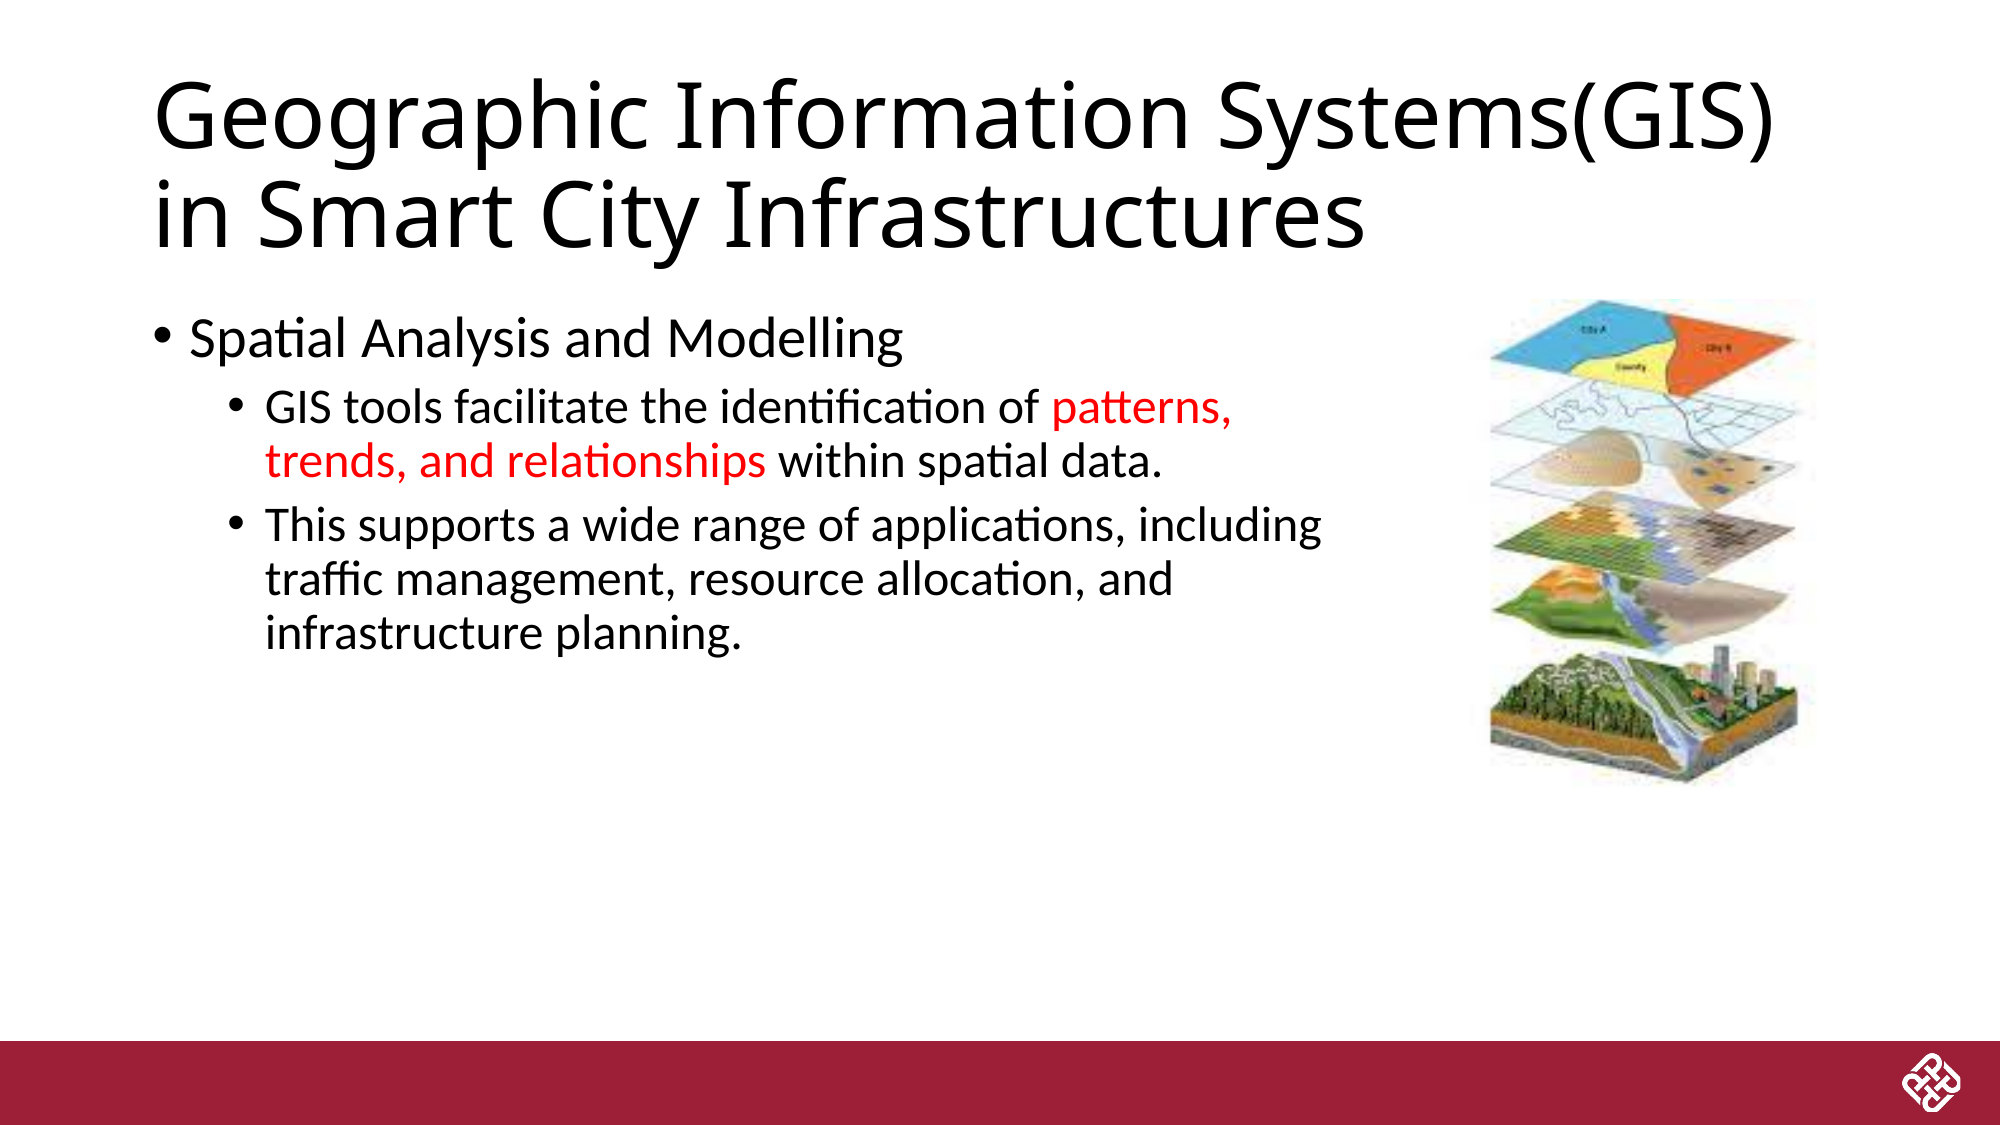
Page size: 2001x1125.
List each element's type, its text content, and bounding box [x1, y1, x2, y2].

title Geographic Information Systems(GIS) in Smart City Infrastructures [137, 59, 1863, 278]
picture [1328, 299, 1986, 792]
list Spatial Analysis and Modelling GIS tools facilitate the identification of patterns, trends, and relationships within spatial data. This supports a wide range of applications, including traffic management, resource allocation, and infrastructure planning. [137, 299, 1358, 1014]
picture [0, 1041, 2000, 1125]
